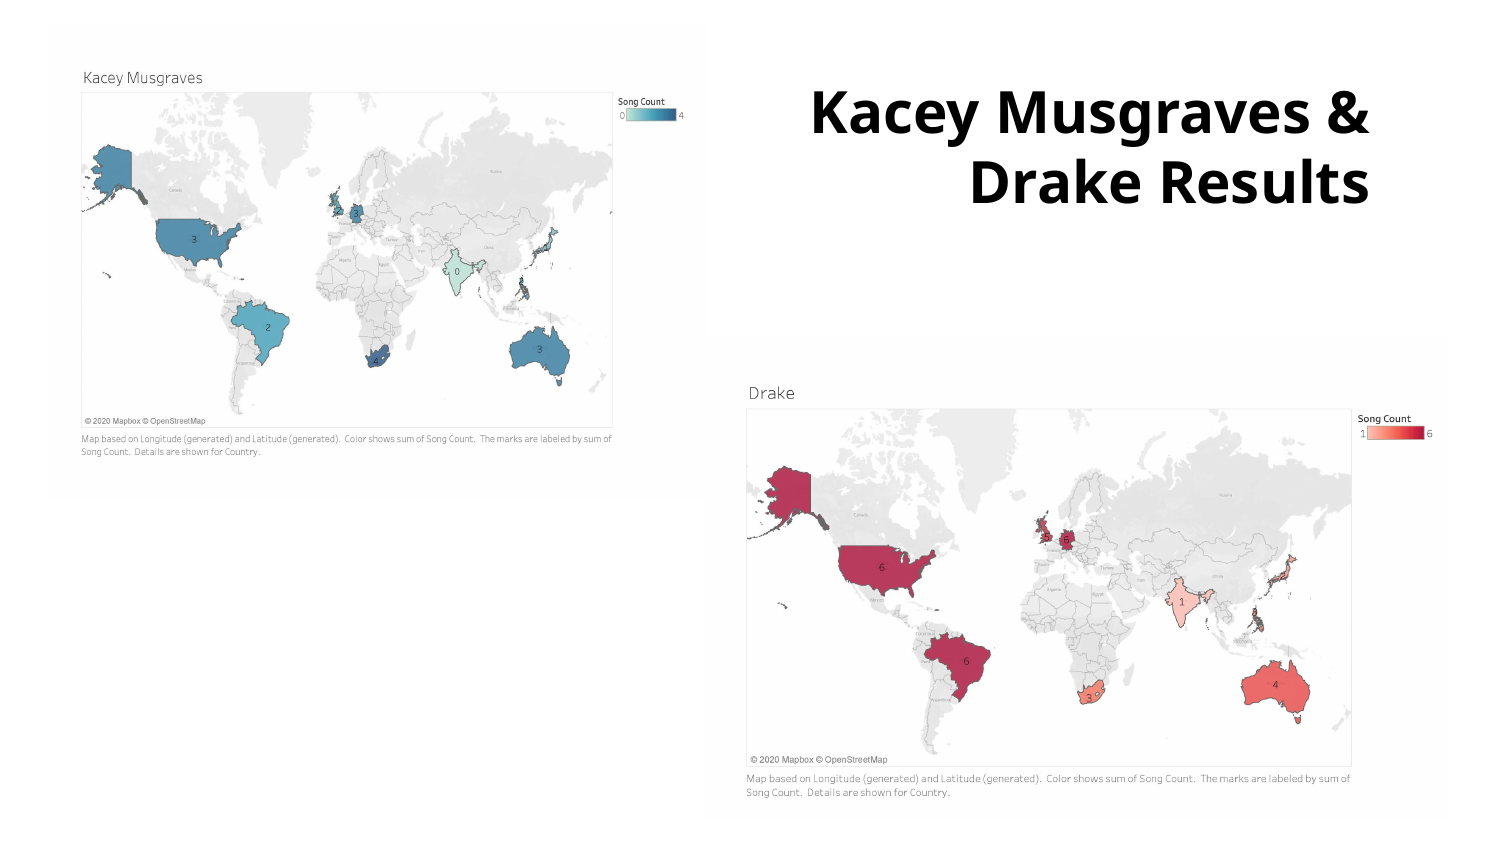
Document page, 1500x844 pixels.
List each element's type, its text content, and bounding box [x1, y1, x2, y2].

title Kacey Musgraves & Drake Results [744, 60, 1386, 155]
picture [45, 25, 1451, 820]
